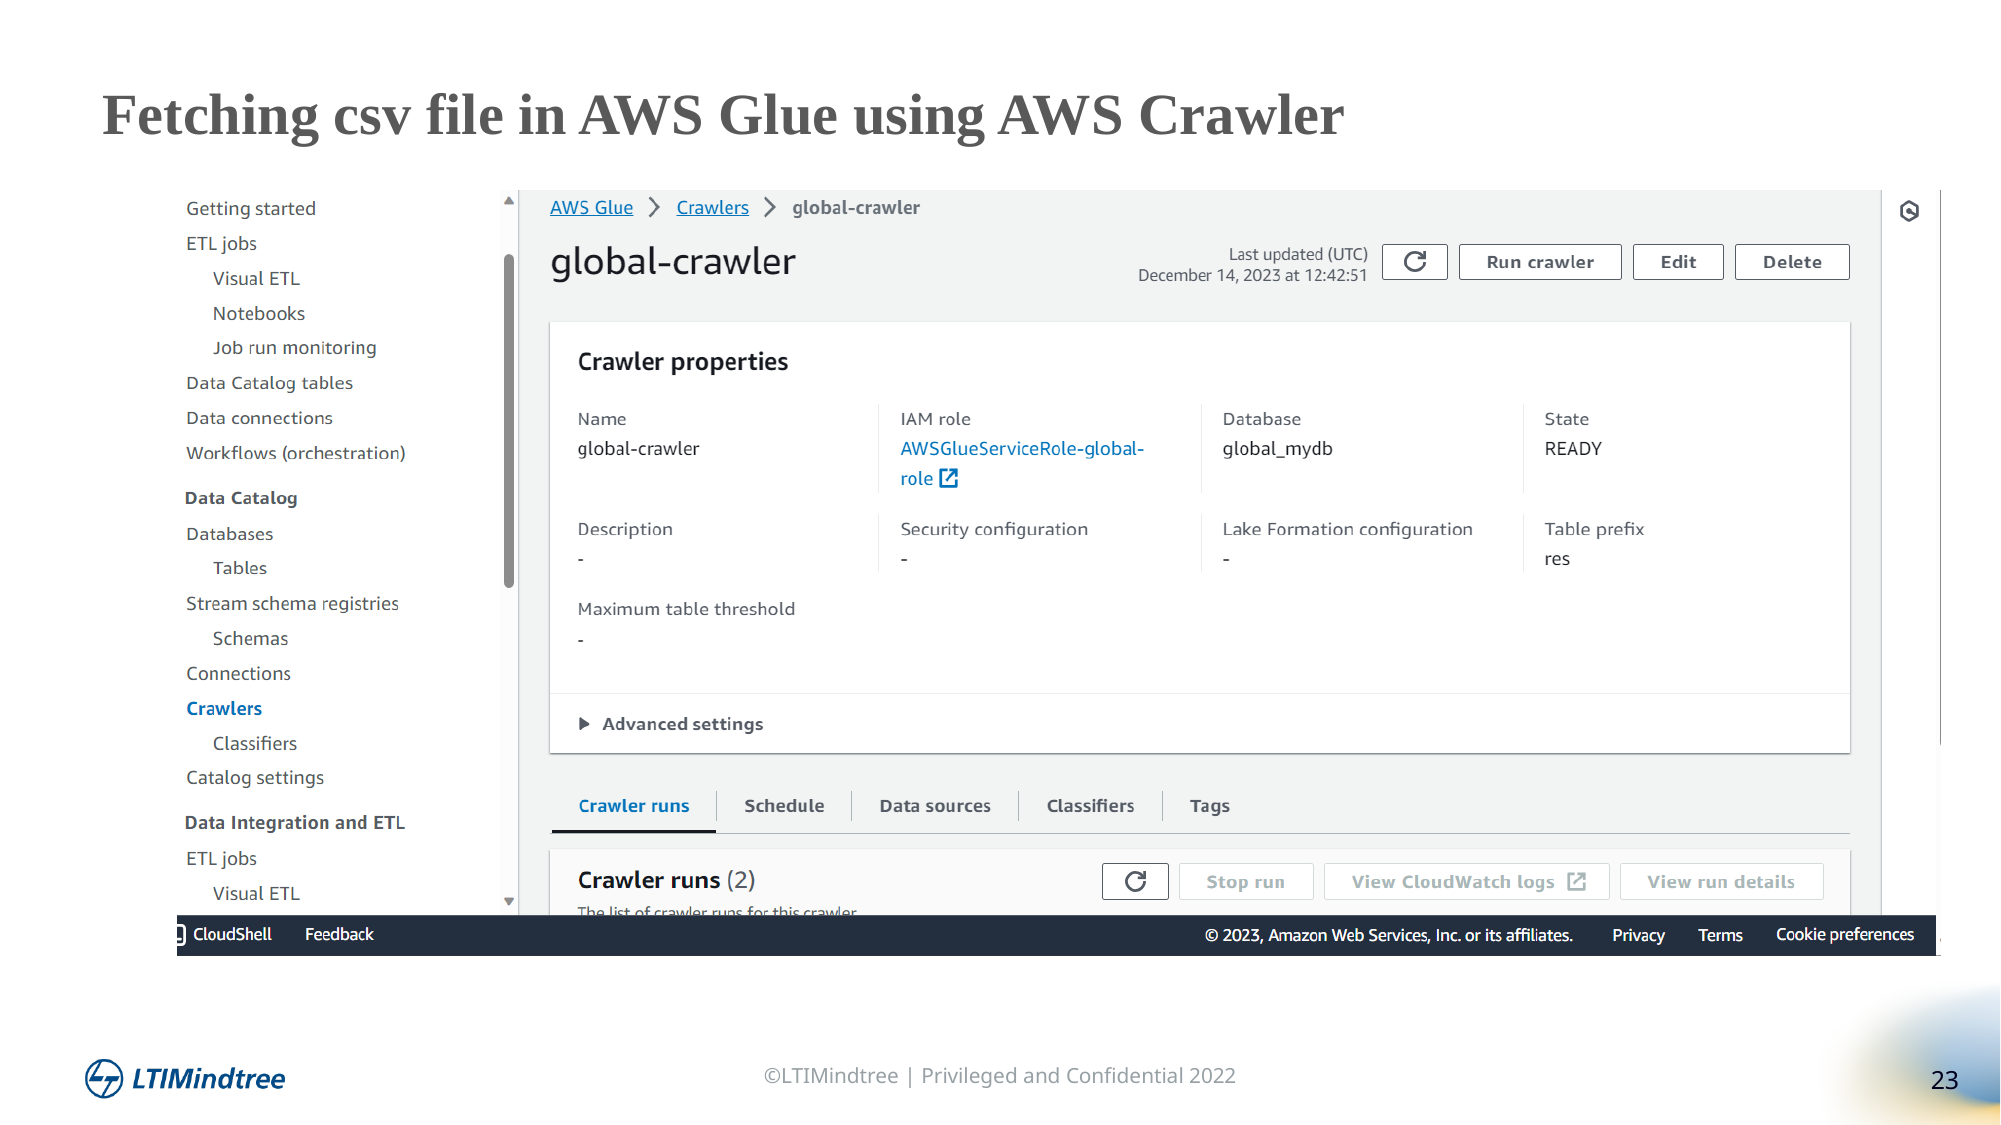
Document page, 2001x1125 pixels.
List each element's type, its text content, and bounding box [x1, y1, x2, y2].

list Fetching csv file in AWS Glue using AWS Crawler [87, 77, 1913, 149]
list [177, 190, 1941, 956]
picture [1774, 966, 2001, 1125]
